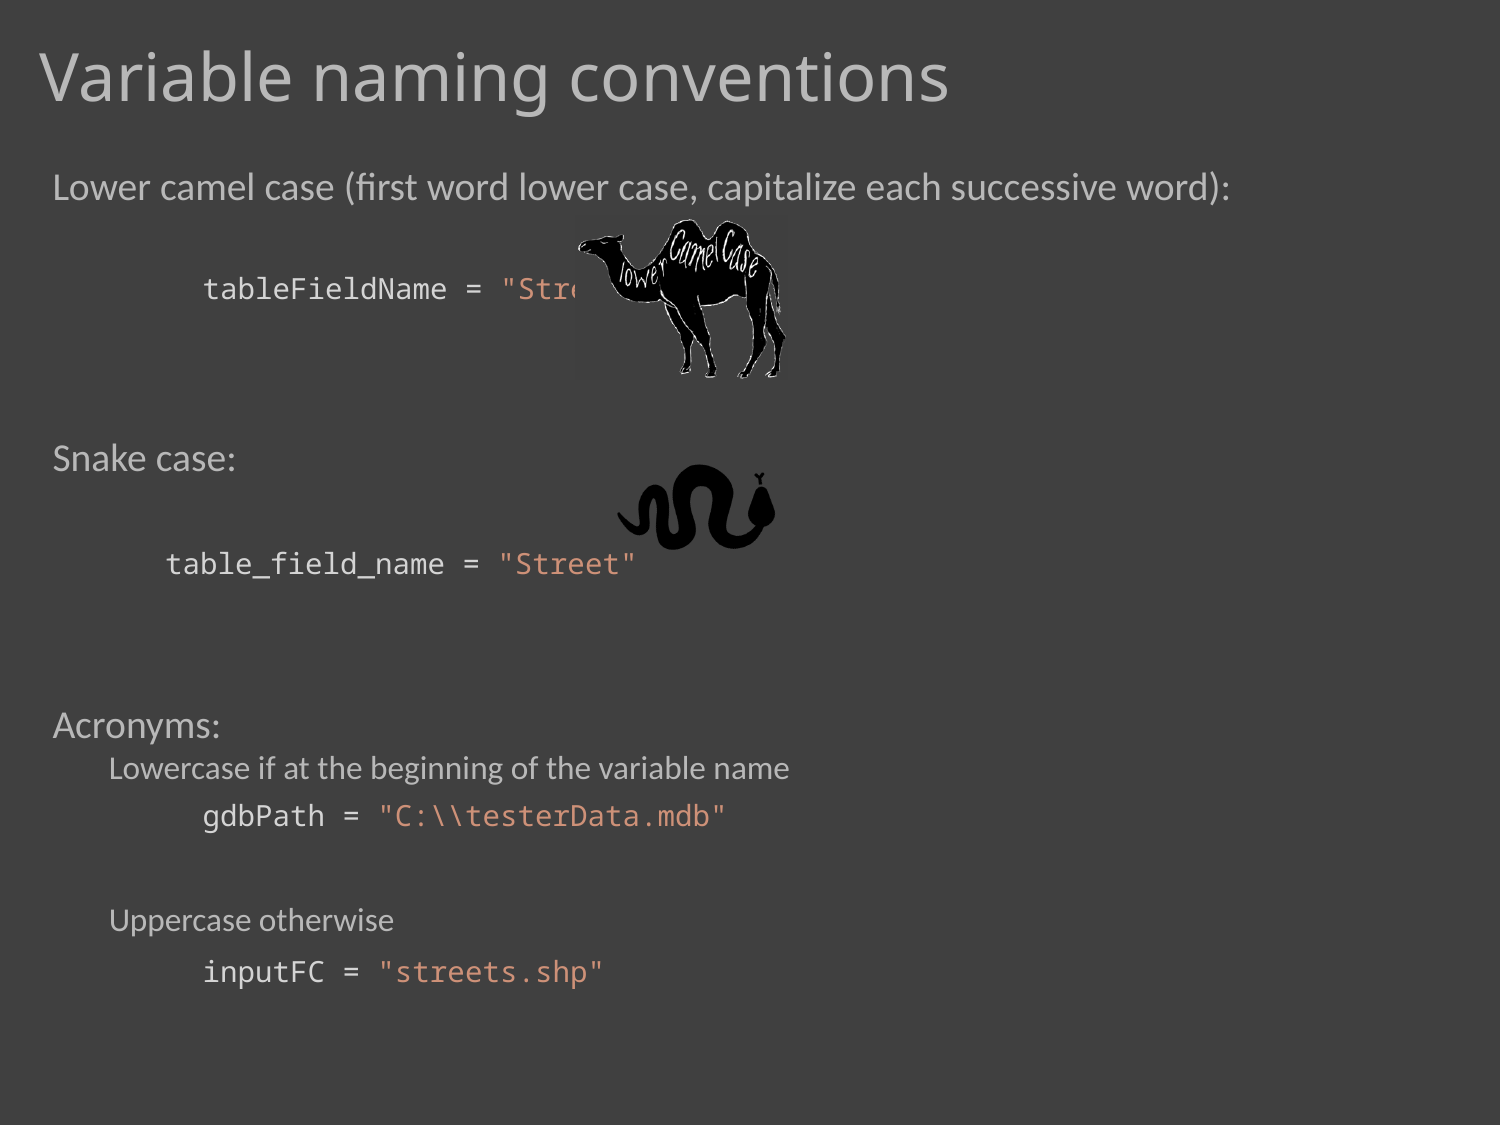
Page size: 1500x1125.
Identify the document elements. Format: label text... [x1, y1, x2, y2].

picture [598, 400, 807, 611]
list Lower camel case (first word lower case, capitalize each successive word): tableFieldName = "Street" Snake case: table_field_name = "Street" Acronyms: Lowercase if at the beginning of the variable name gdbPath = "C:\\testerData.mdb" Uppercase otherwise inputFC = "streets.shp" [37, 162, 1463, 1125]
picture [574, 215, 788, 380]
title Variable naming conventions [24, 0, 1319, 189]
